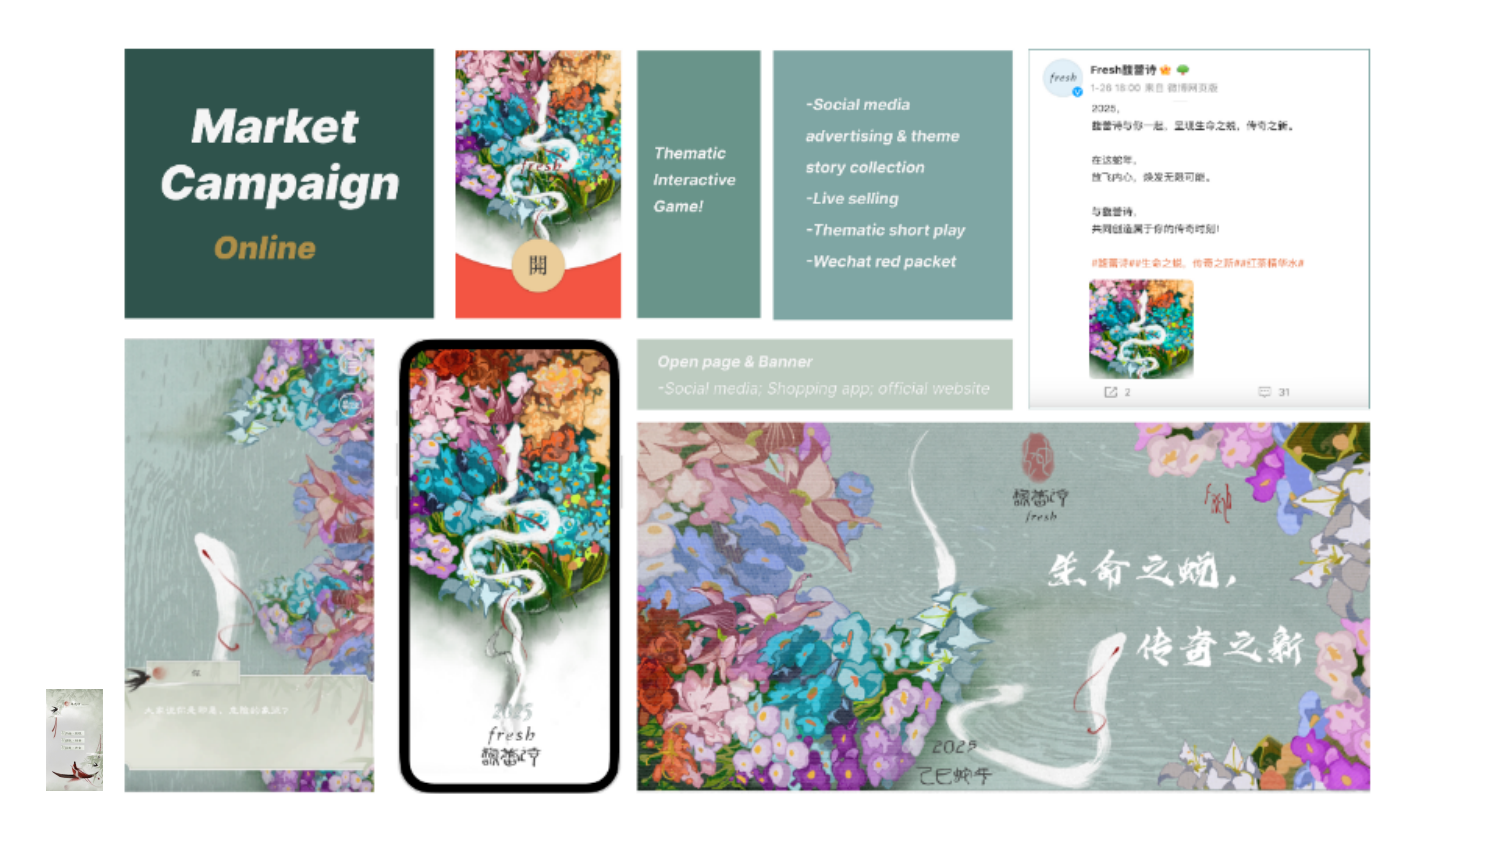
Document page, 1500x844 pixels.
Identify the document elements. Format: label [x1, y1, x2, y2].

text_box [45, 688, 104, 792]
picture [0, 0, 1500, 844]
